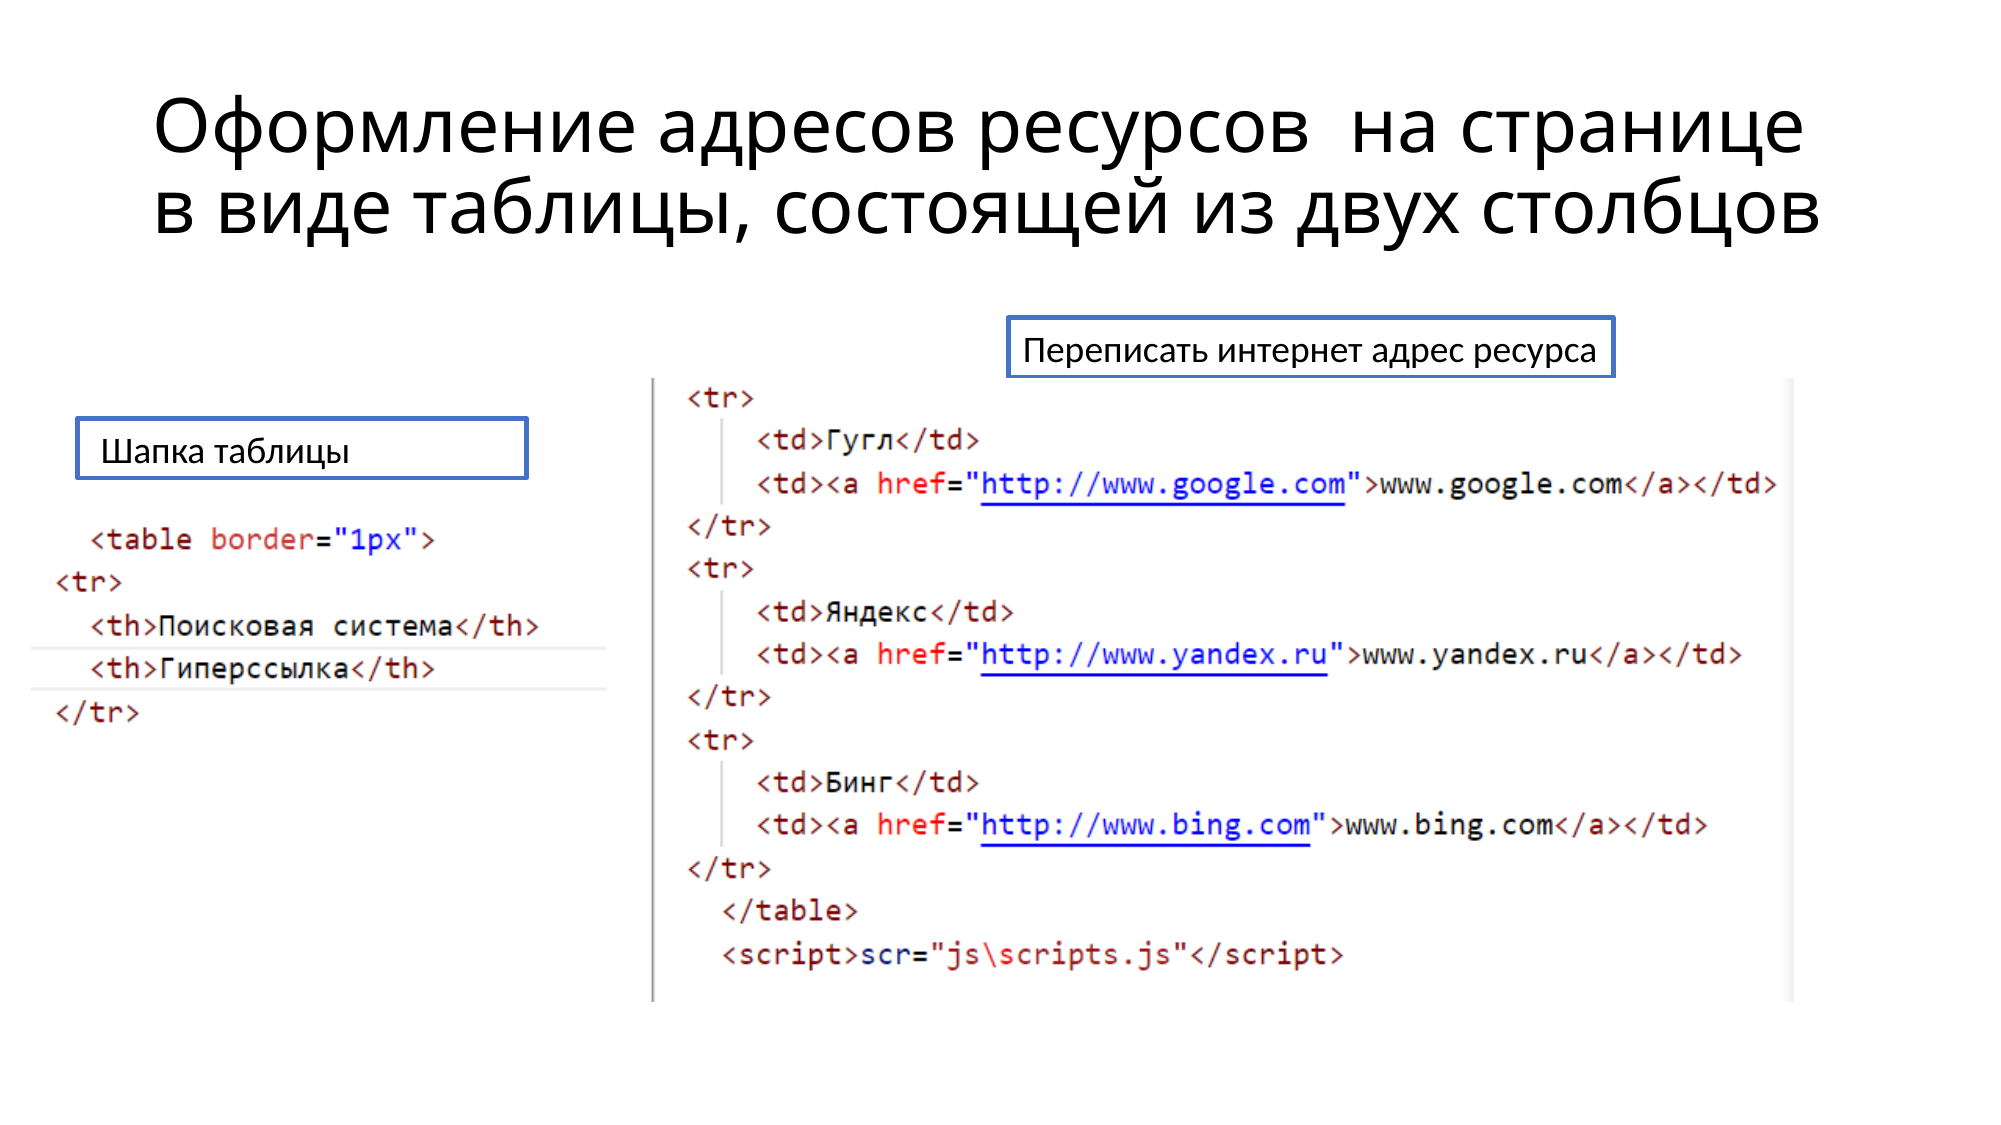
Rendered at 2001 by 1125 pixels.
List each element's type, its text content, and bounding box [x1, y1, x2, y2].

text_box Шапка таблицы [77, 418, 527, 478]
picture [641, 378, 1797, 1002]
text_box Переписать интернет адрес ресурса [1008, 317, 1614, 378]
picture [31, 515, 606, 735]
title Оформление адресов ресурсов на странице в виде таблицы, состоящей из двух столбцов [137, 59, 1863, 278]
